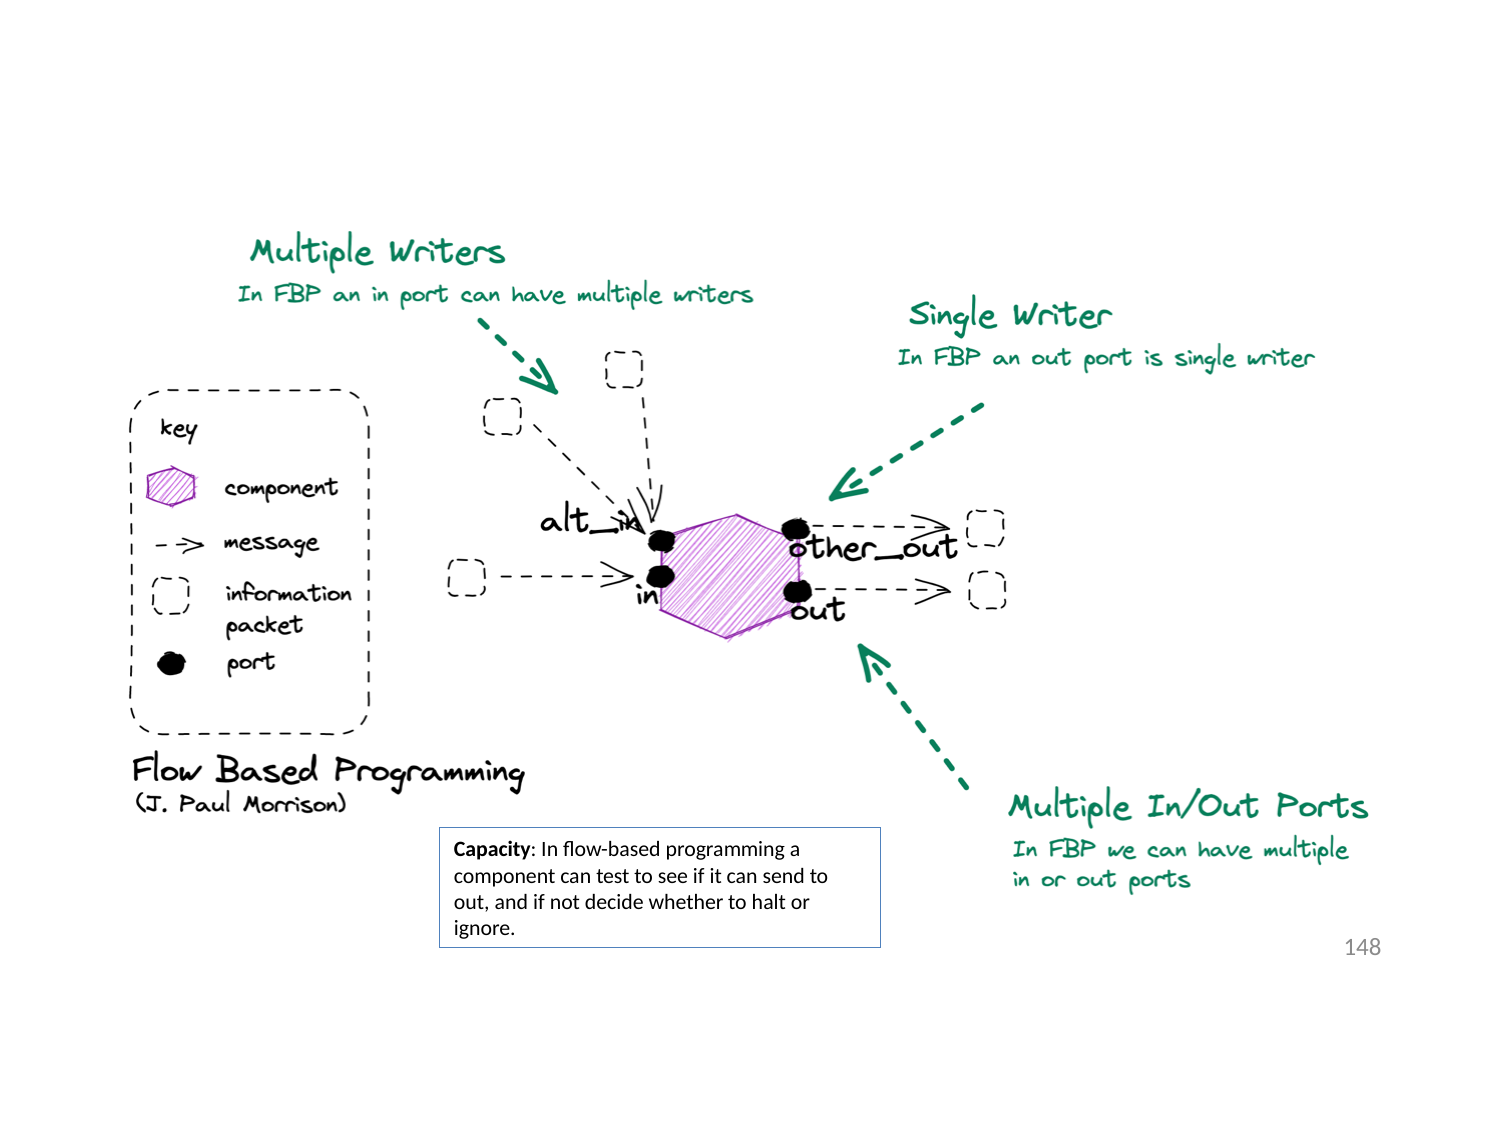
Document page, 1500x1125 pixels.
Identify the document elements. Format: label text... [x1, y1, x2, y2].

picture [117, 219, 1382, 906]
text_box Capacity: In flow-based programming a component can test to see if it can send to out, and if not decide whether to halt or ignore. [439, 914, 881, 948]
slide_number 148 [1059, 922, 1397, 968]
